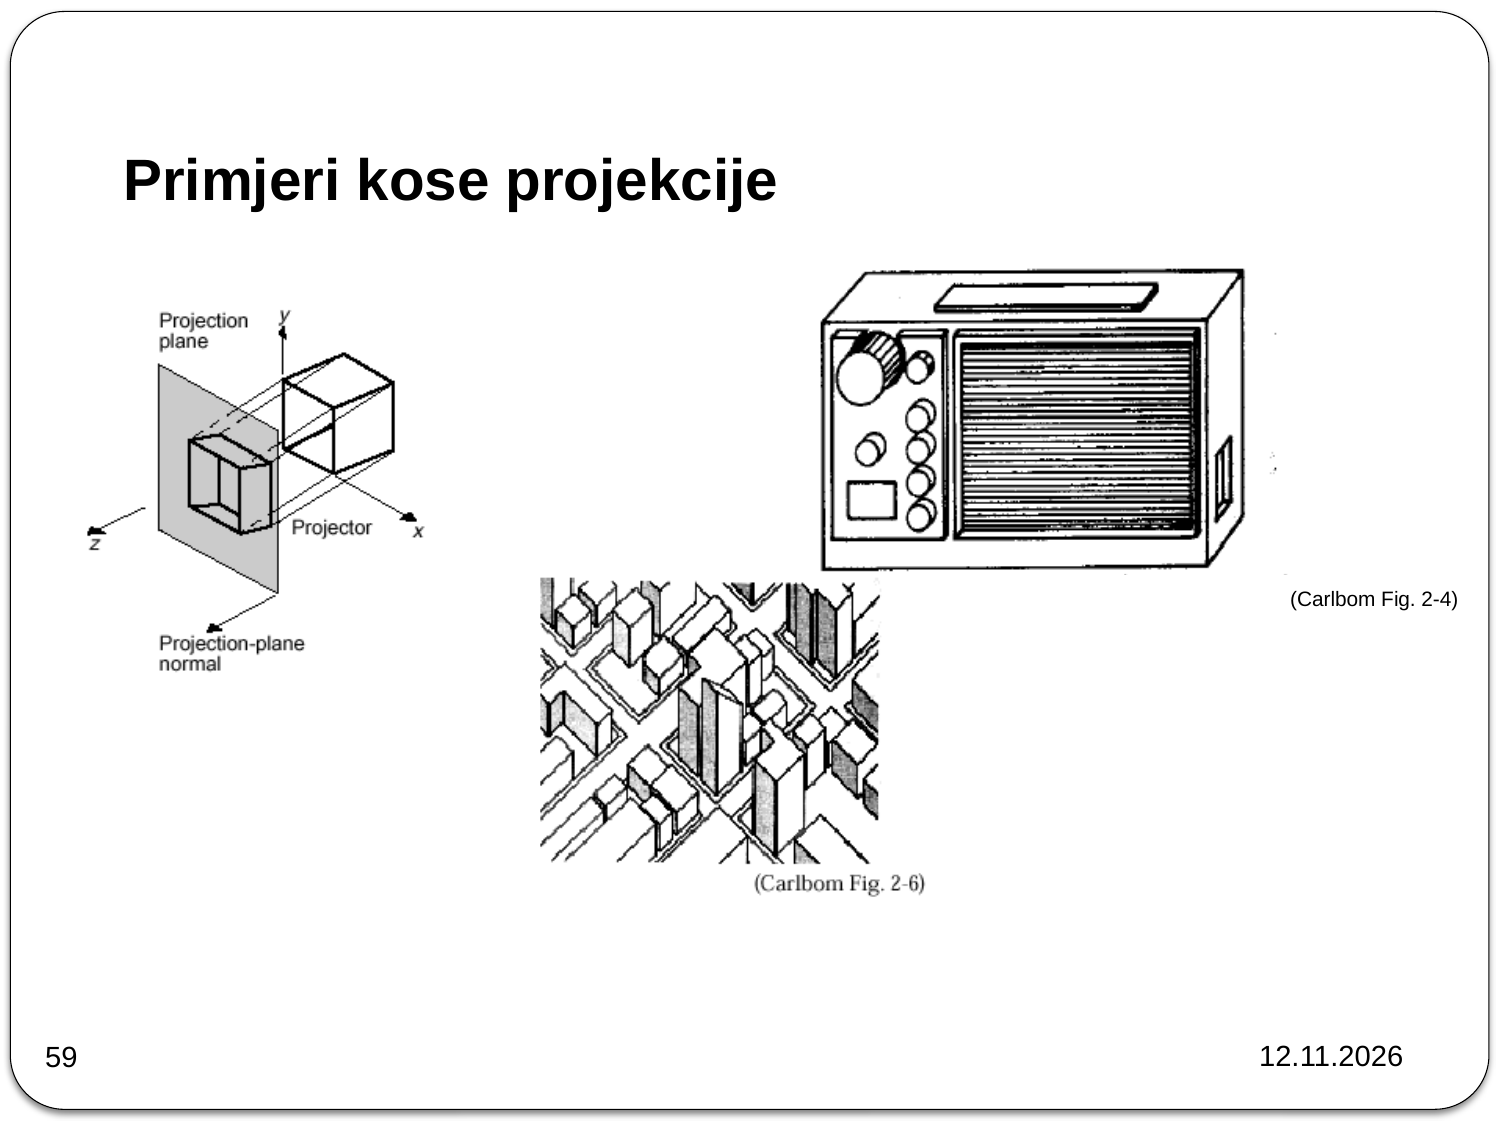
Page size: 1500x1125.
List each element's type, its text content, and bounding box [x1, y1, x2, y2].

title Primjeri kose projekcije [108, 64, 1384, 227]
slide_number 59 [23, 1018, 99, 1094]
picture [72, 276, 953, 984]
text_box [785, 255, 1474, 619]
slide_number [1012, 1015, 1419, 1094]
